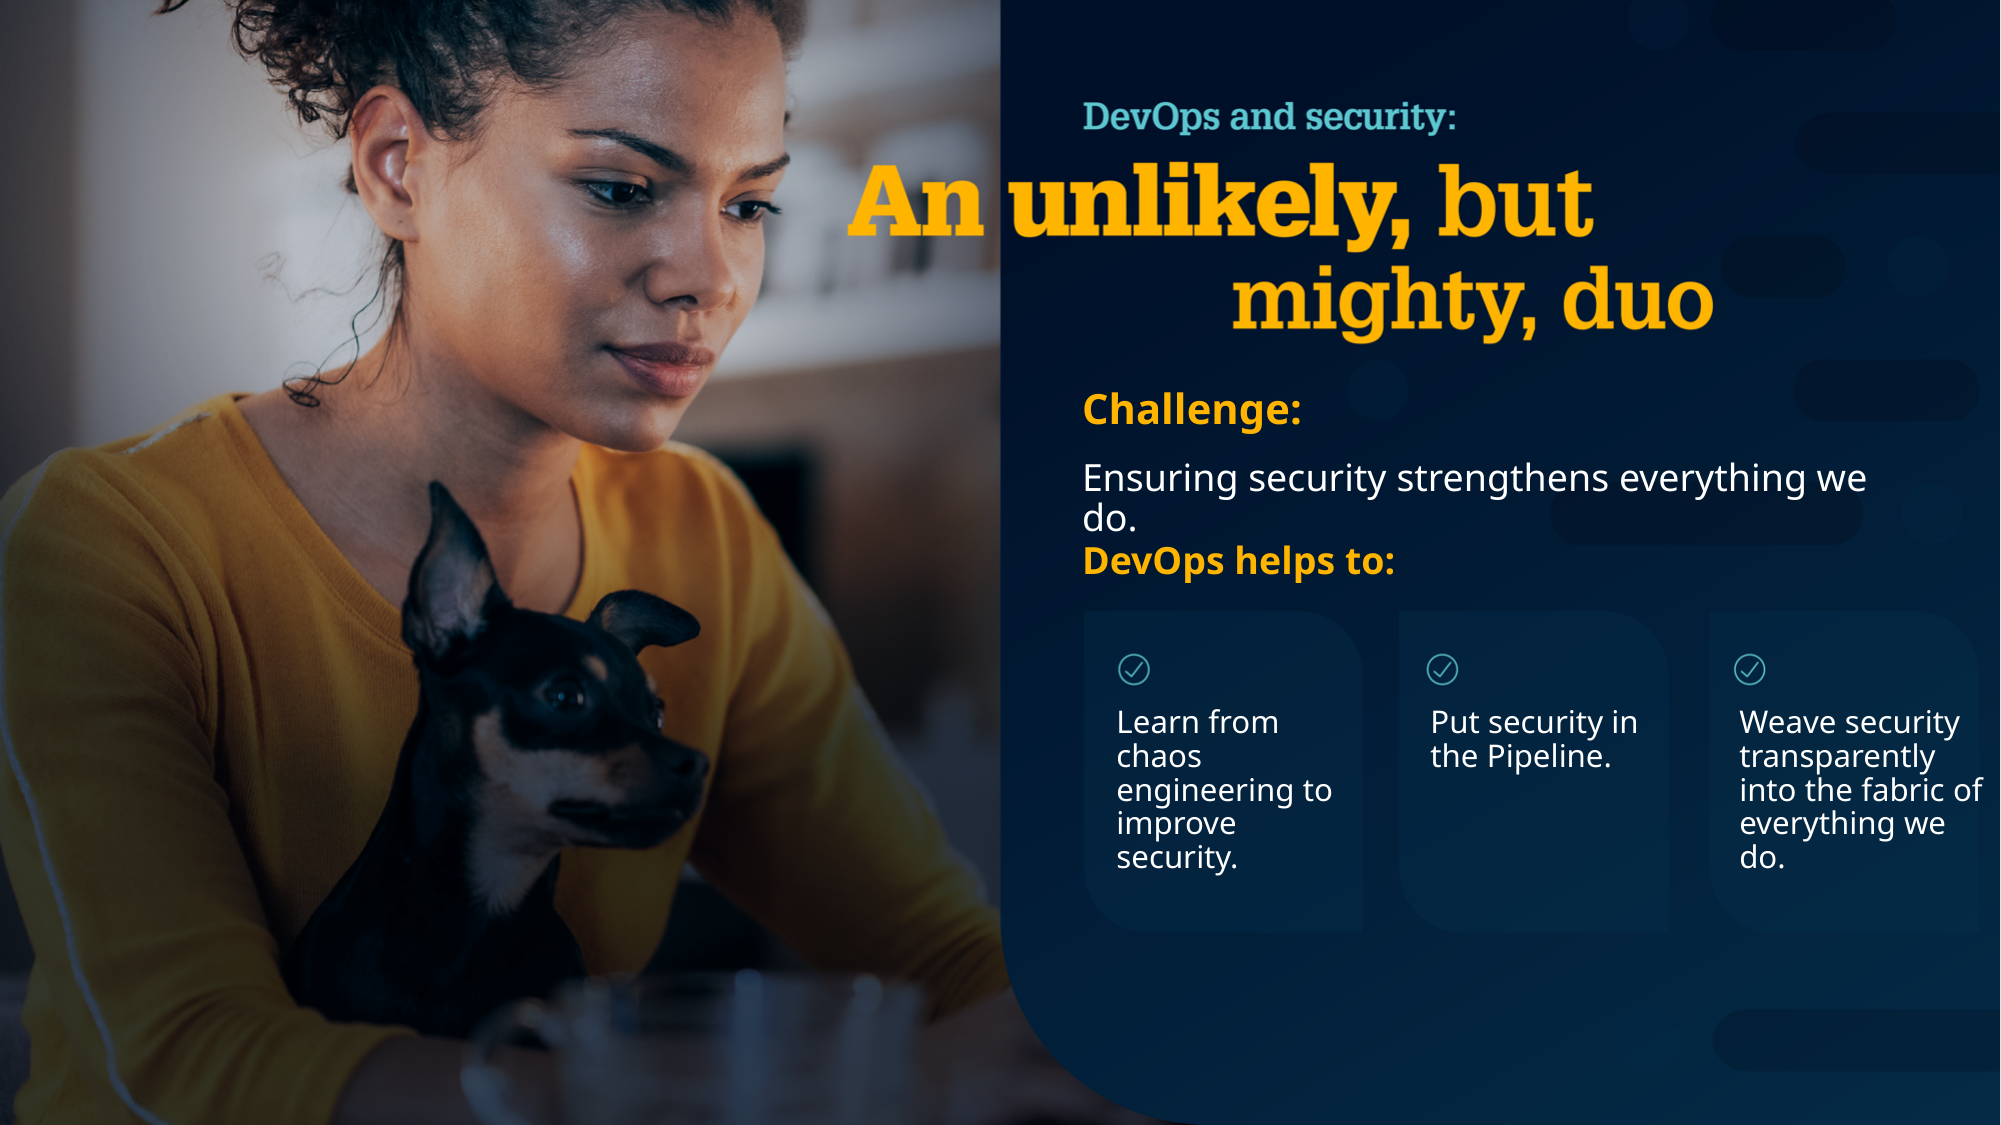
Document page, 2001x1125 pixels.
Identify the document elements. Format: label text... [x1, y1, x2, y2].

text_box Learn from chaos engineering to improve security. [1116, 706, 1354, 875]
text_box Challenge: Ensuring security strengthens everything we do. [1082, 388, 1873, 540]
text_box DevOps helps to: [1082, 542, 1937, 583]
text_box Put security in the Pipeline. [1430, 706, 1654, 775]
picture [0, 0, 2001, 1125]
text_box Weave security transparently into the fabric of everything we do. [1739, 706, 1989, 875]
